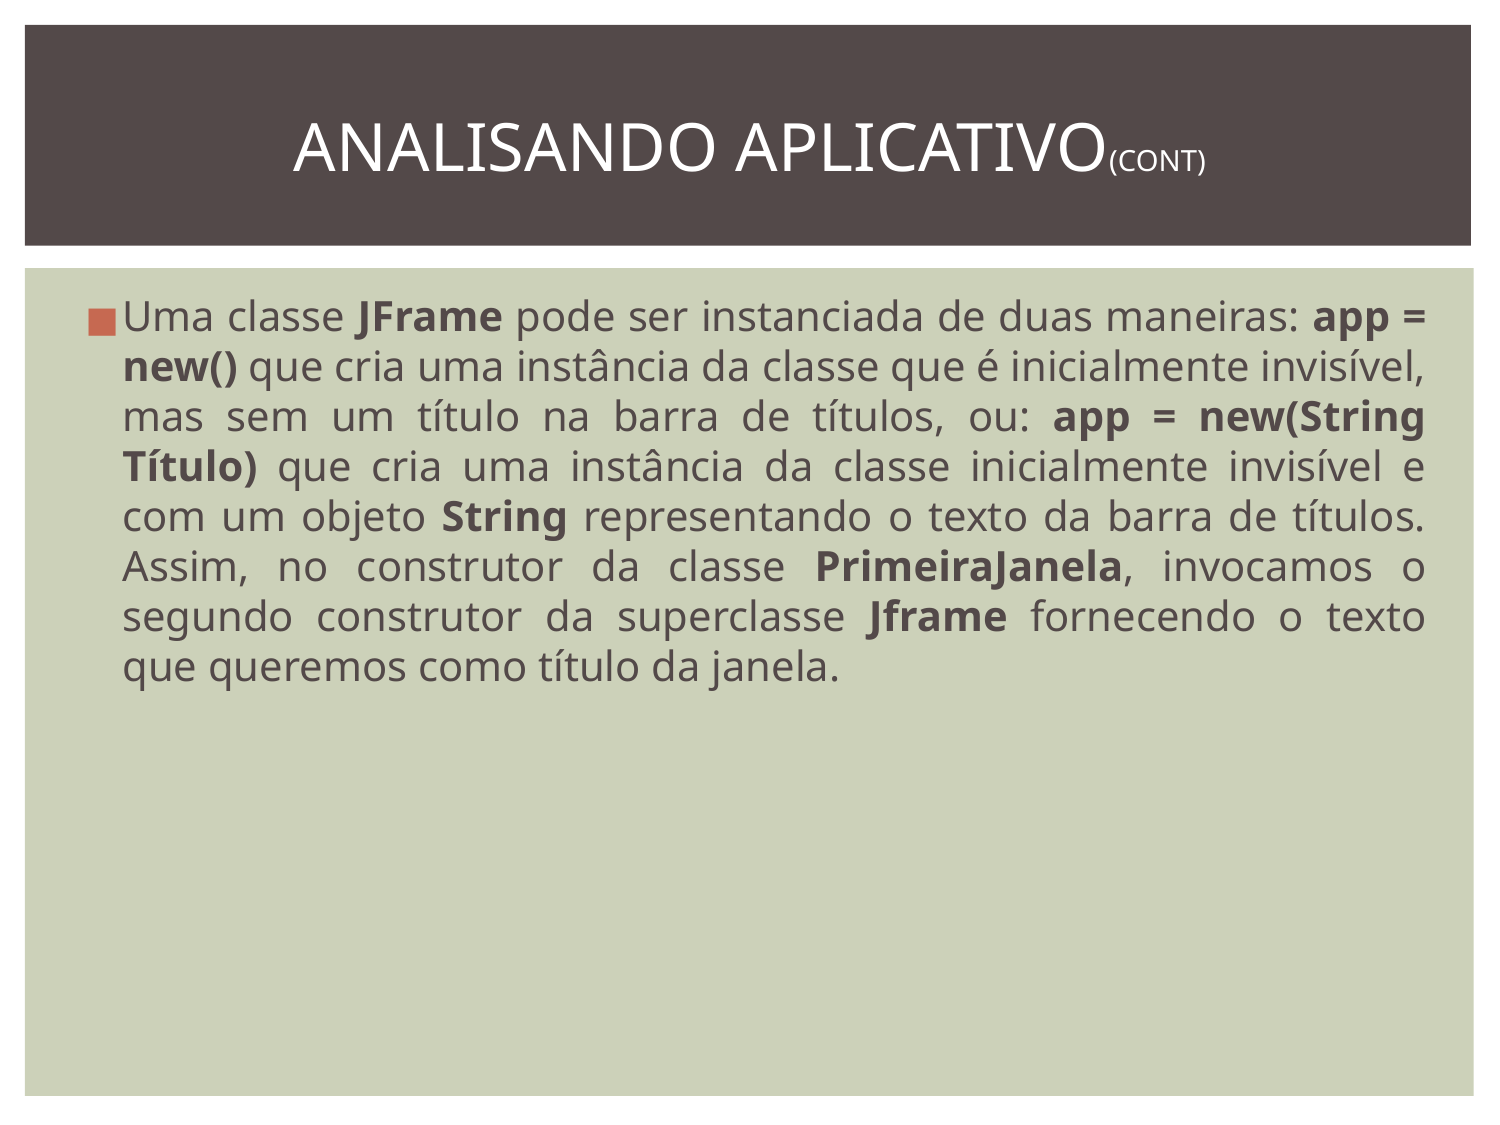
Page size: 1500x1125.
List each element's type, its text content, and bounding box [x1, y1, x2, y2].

title ANALISANDO APLICATIVO(CONT) [62, 58, 1438, 232]
list Uma classe JFrame pode ser instanciada de duas maneiras: app = new() que cria uma instância da classe que é inicialmente invisível, mas sem um título na barra de títulos, ou: app = new(String Título) que cria uma instância da classe inicialmente invisível e com um objeto String representando o texto da barra de títulos. Assim, no construtor da classe PrimeiraJanela, invocamos o segundo construtor da superclasse Jframe fornecendo o texto que queremos como título da janela. [62, 281, 1442, 1005]
